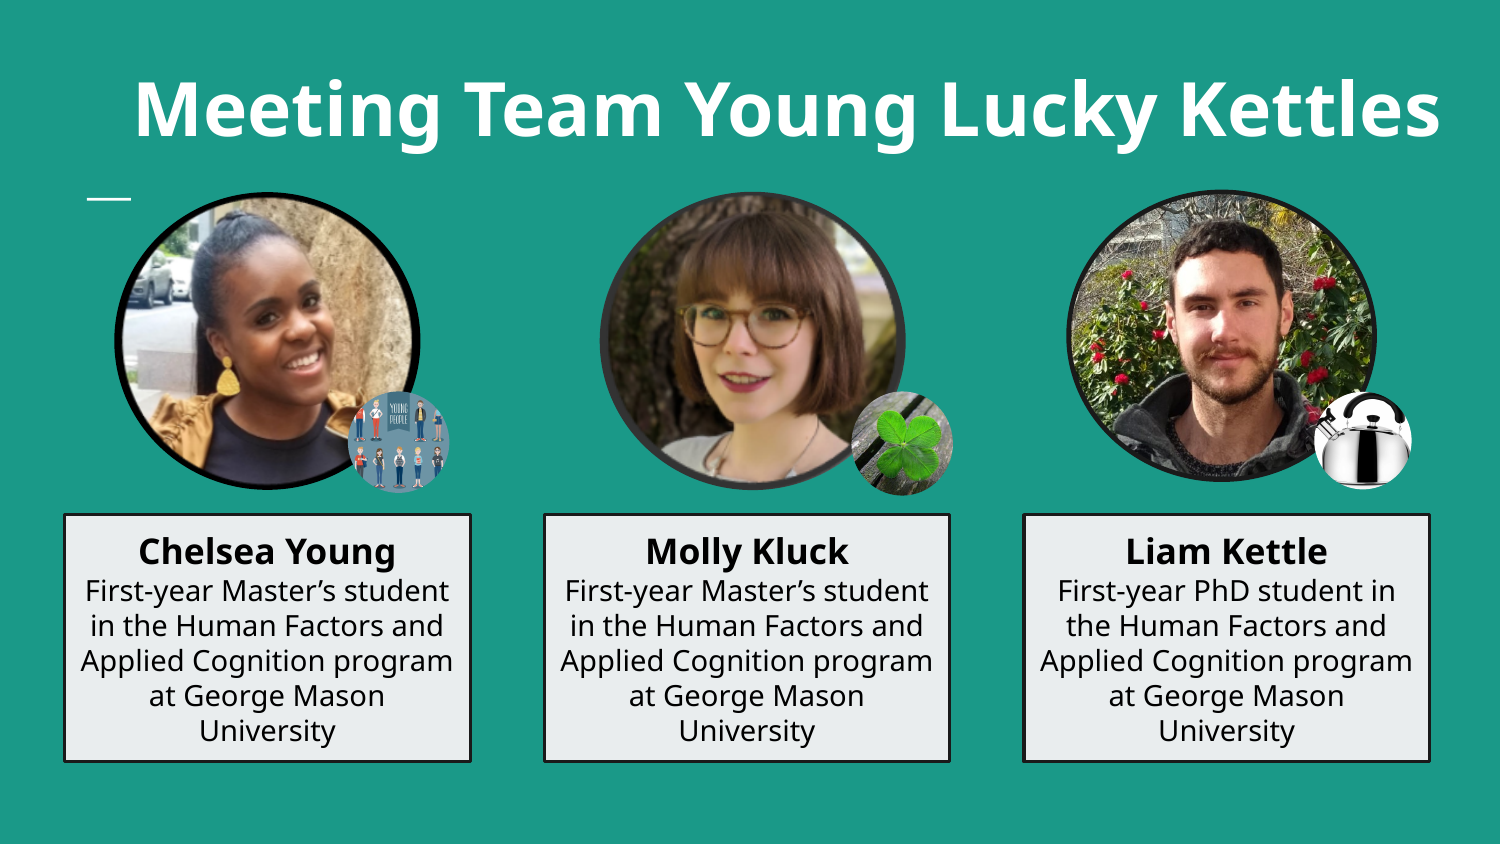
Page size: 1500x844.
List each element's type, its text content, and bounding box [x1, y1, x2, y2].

picture [114, 191, 450, 494]
text_box Meeting Team Young Lucky Kettles [90, 46, 1484, 167]
picture [599, 191, 954, 496]
text_box Chelsea Young First-year Master’s student in the Human Factors and Applied Cognition program at George Mason University [64, 514, 471, 762]
picture [1068, 191, 1412, 490]
text_box Molly Kluck First-year Master’s student in the Human Factors and Applied Cognition program at George Mason University [544, 514, 950, 762]
text_box Liam Kettle First-year PhD student in the Human Factors and Applied Cognition program at George Mason University [1023, 514, 1430, 762]
